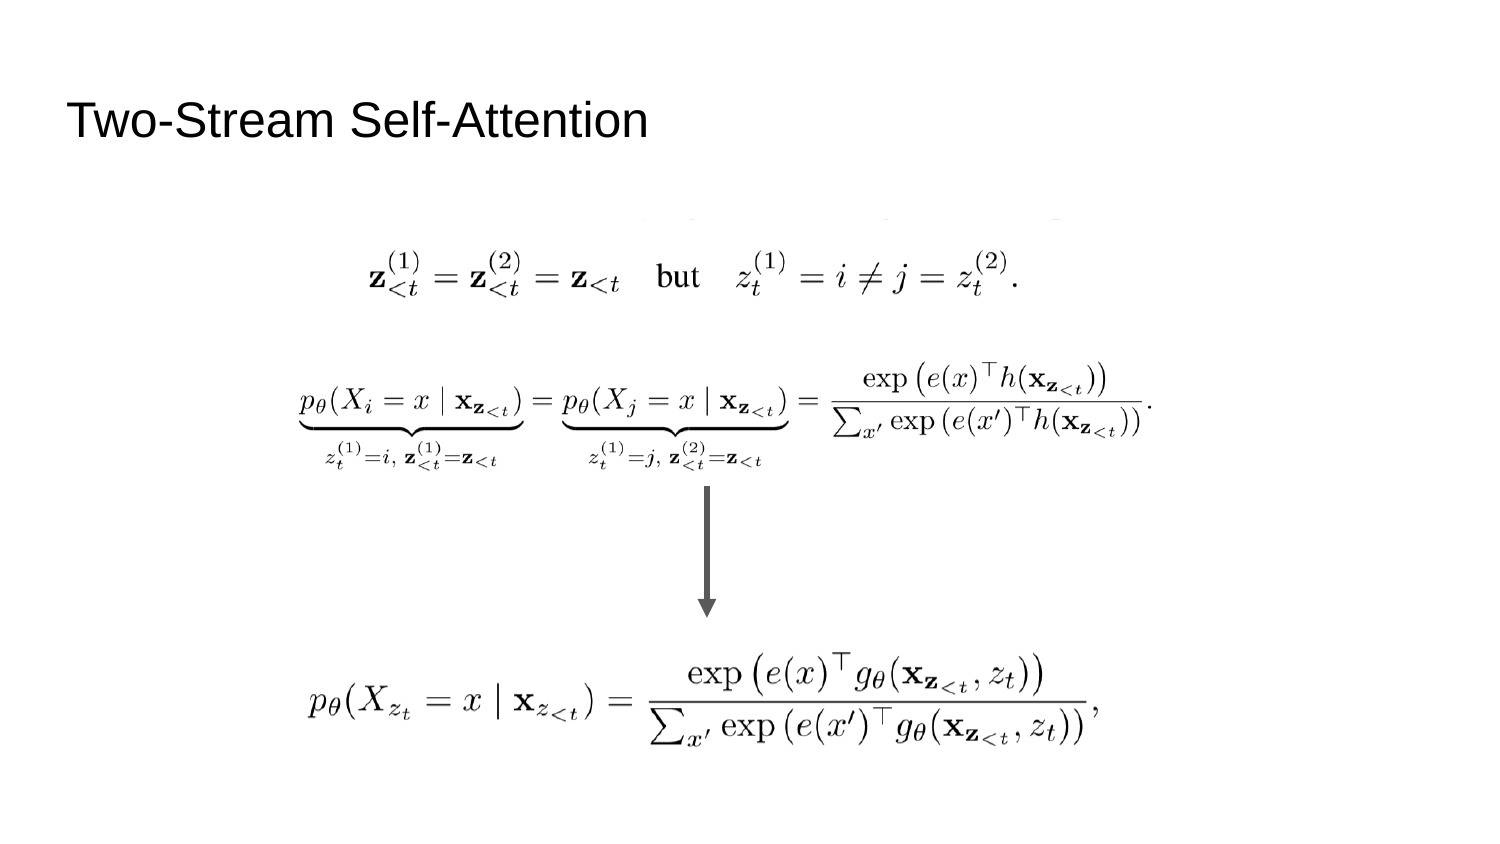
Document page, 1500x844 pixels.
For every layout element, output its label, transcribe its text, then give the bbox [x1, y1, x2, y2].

picture [254, 634, 1159, 767]
picture [254, 336, 1179, 487]
title Two-Stream Self-Attention [51, 72, 1449, 167]
picture [277, 219, 1137, 329]
